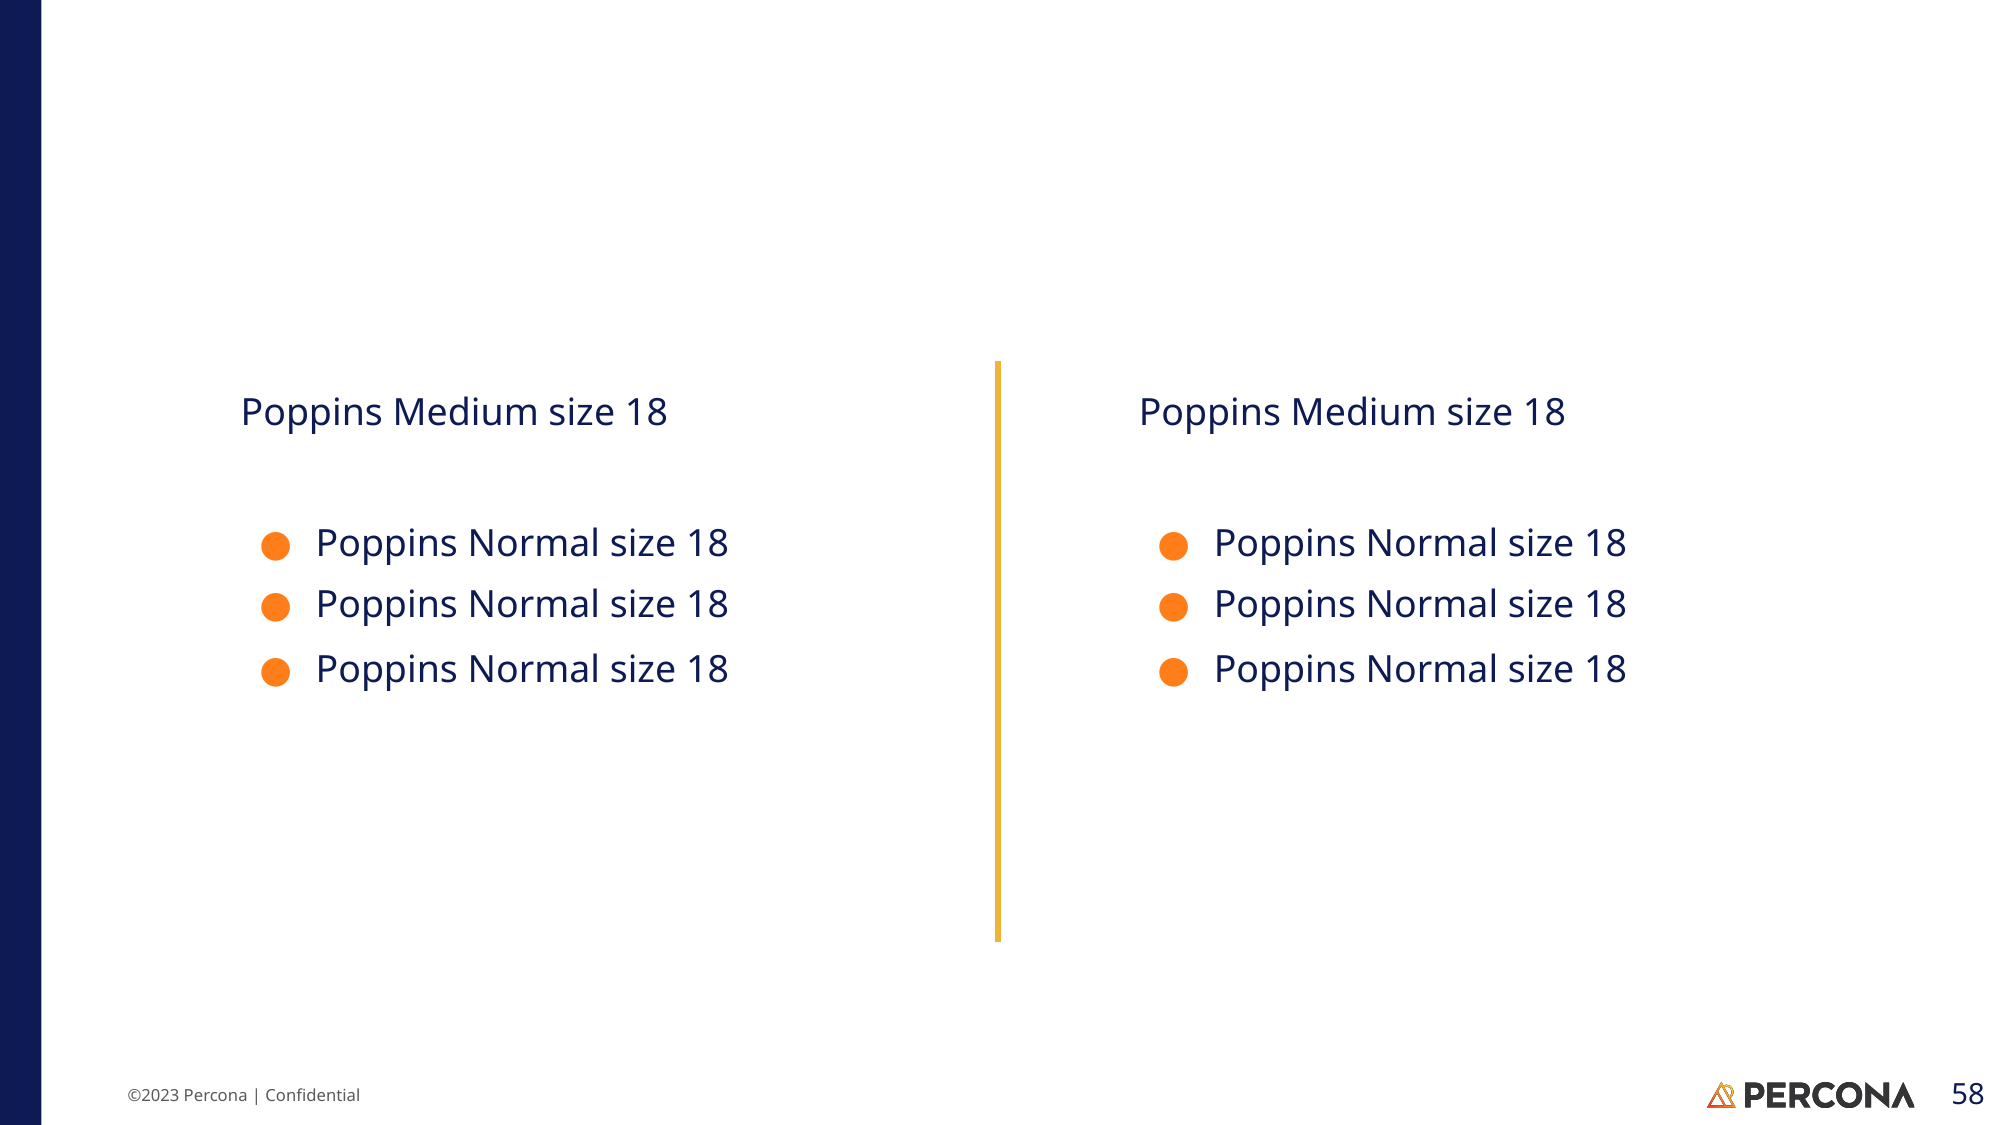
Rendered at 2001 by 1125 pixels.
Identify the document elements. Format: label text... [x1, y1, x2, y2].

slide_number ‹#› [1748, 1065, 2000, 1125]
picture [1707, 1082, 1748, 1108]
list Poppins Medium size 18 Poppins Normal size 18 Poppins Normal size 18 Poppins Normal size 18 [240, 377, 989, 956]
list Poppins Medium size 18 Poppins Normal size 18 Poppins Normal size 18 Poppins Normal size 18 [1138, 377, 1887, 956]
